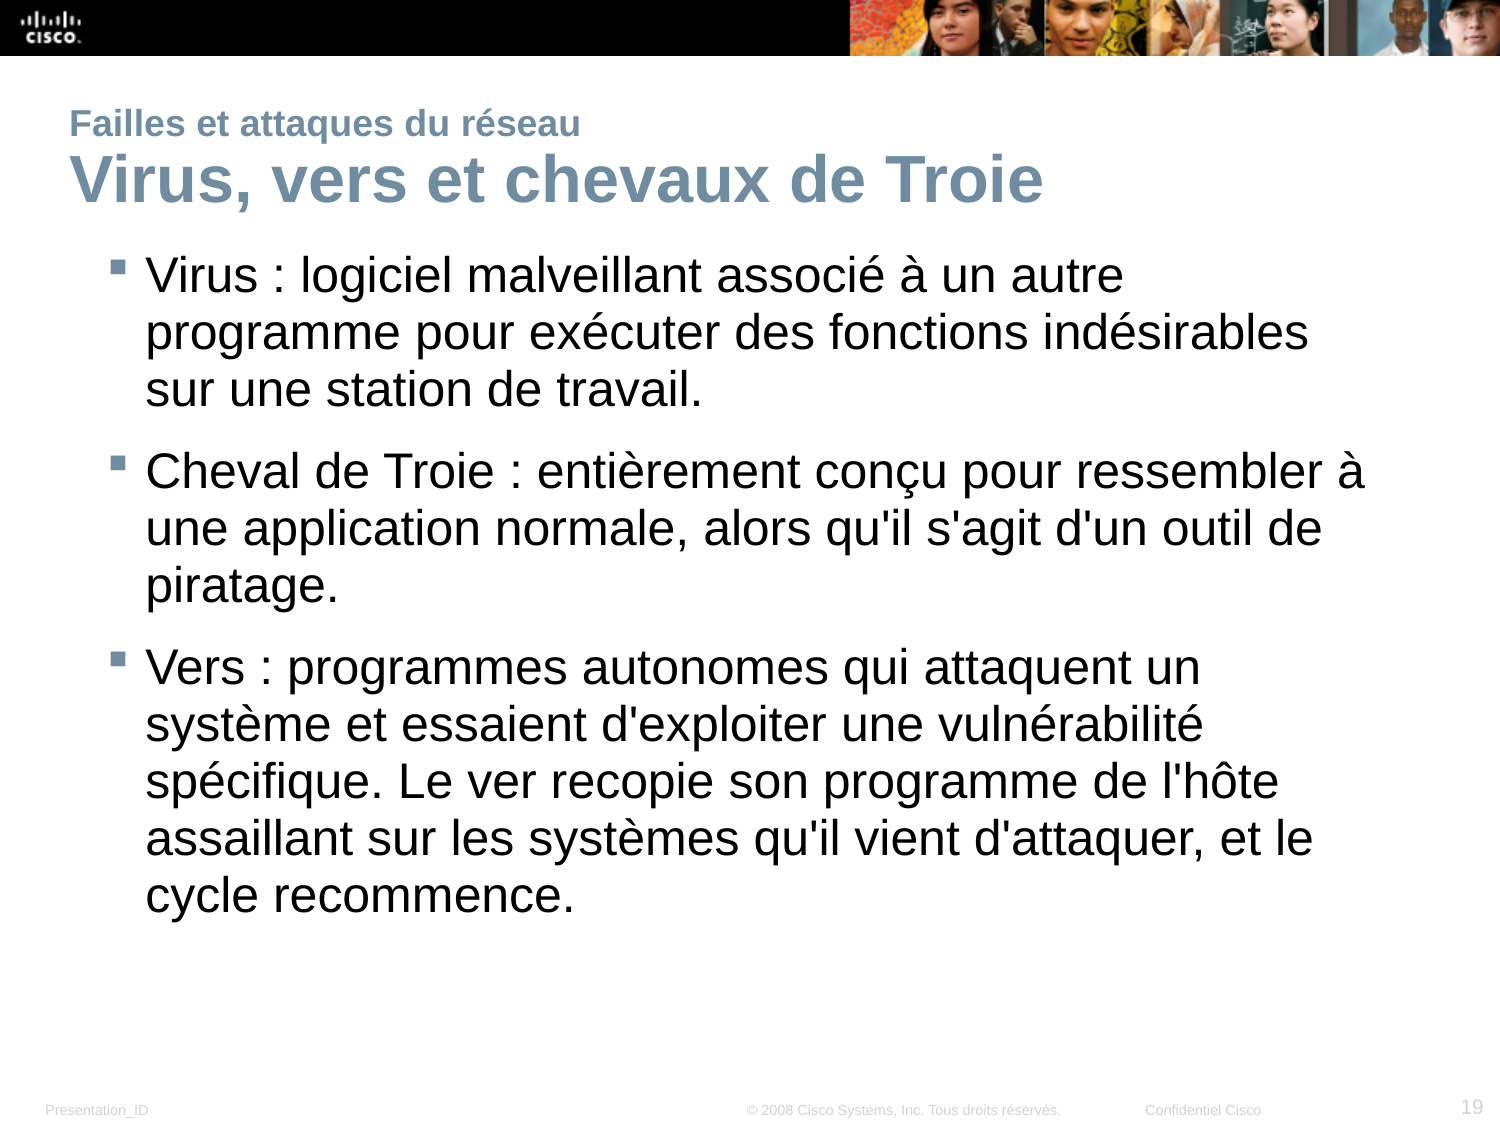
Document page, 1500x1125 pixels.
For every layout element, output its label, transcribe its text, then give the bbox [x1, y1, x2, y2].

list Virus : logiciel malveillant associé à un autre programme pour exécuter des fonctions indésirables sur une station de travail. Cheval de Troie : entièrement conçu pour ressembler à une application normale, alors qu'il s'agit d'un outil de piratage. Vers : programmes autonomes qui attaquent un système et essaient d'exploiter une vulnérabilité spécifique. Le ver recopie son programme de l'hôte assaillant sur les systèmes qu'il vient d'attaquer, et le cycle recommence. [92, 239, 1397, 1055]
picture [0, 0, 1500, 56]
title Failles et attaques du réseau Virus, vers et chevaux de Troie [55, 80, 1444, 224]
